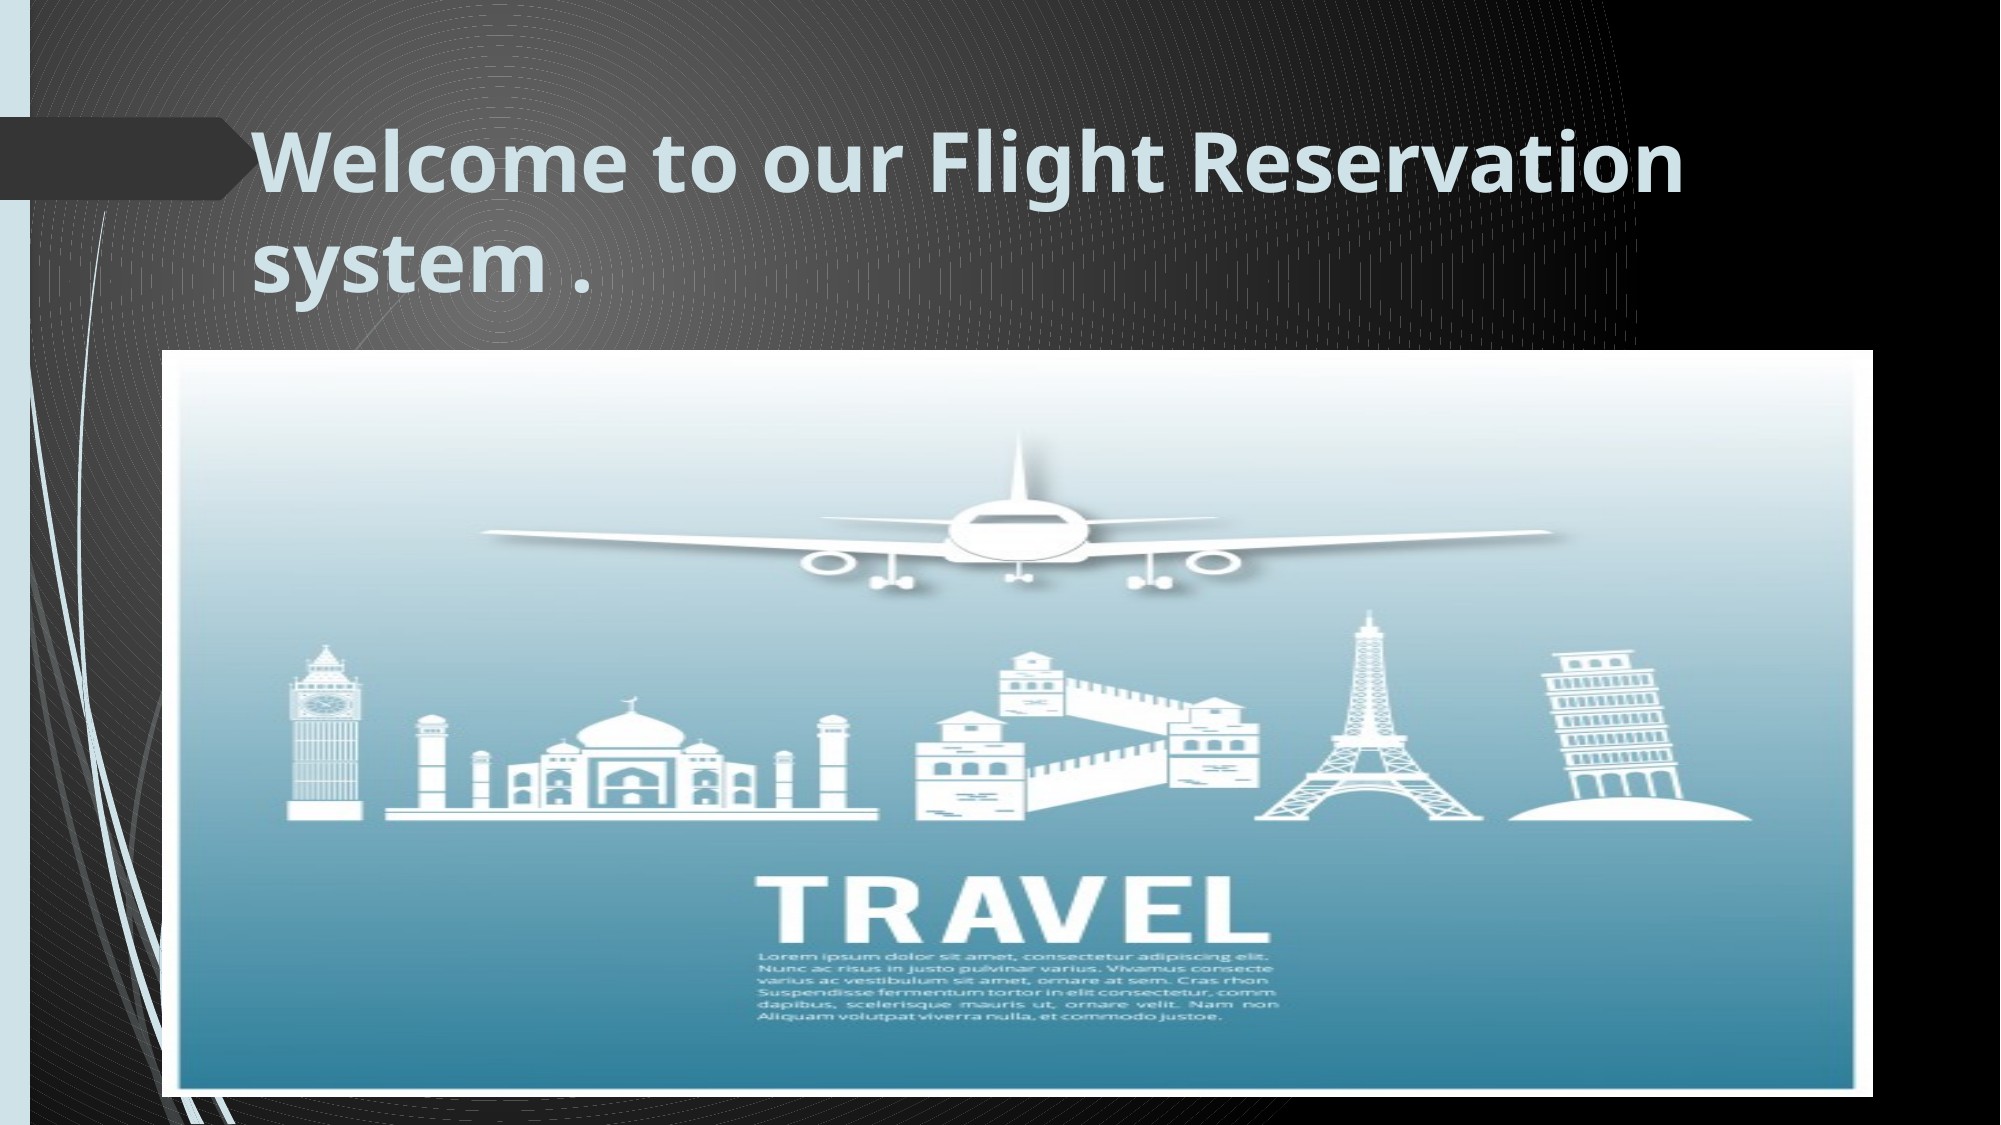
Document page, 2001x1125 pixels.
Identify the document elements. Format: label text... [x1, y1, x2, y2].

title Welcome to our Flight Reservation system . [236, 101, 1925, 300]
picture [162, 350, 1873, 1097]
